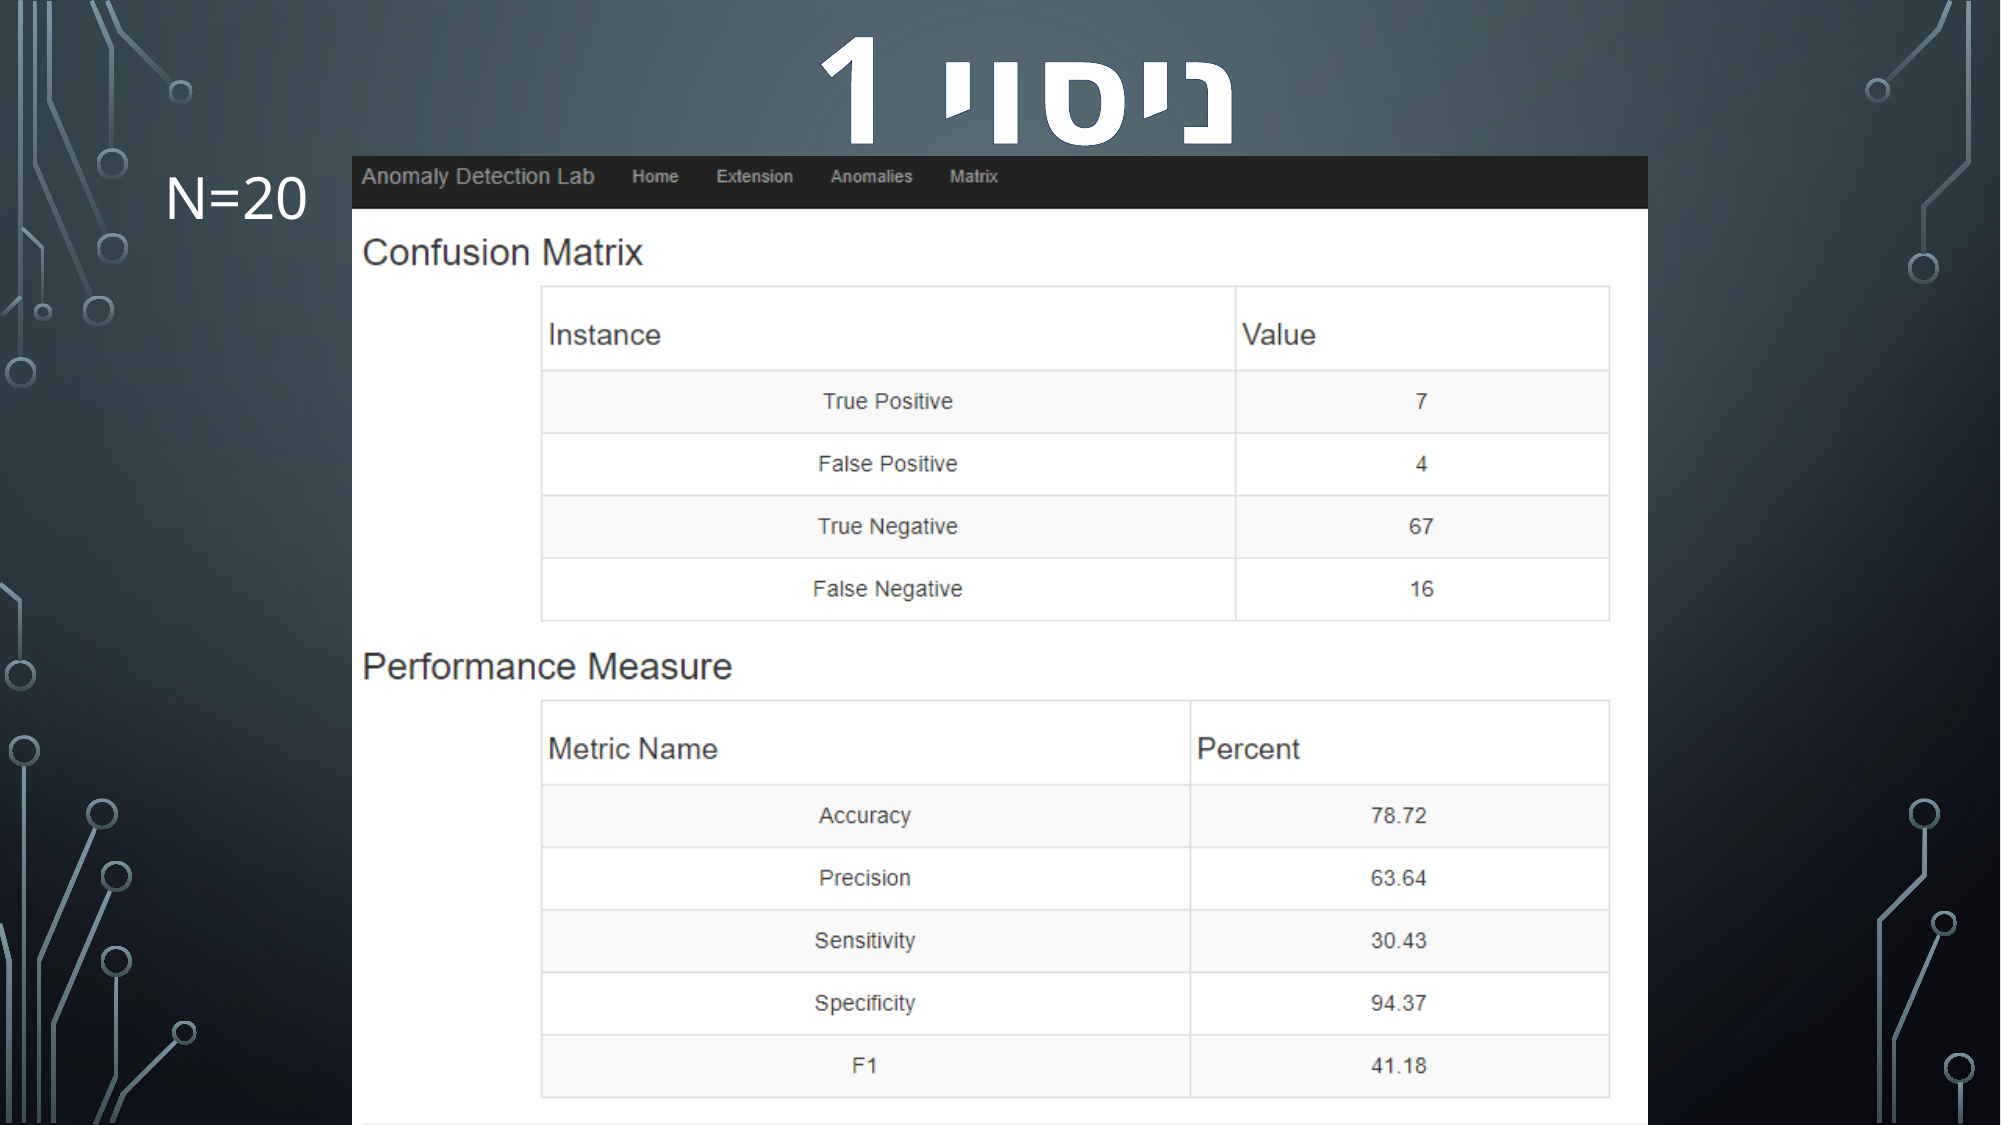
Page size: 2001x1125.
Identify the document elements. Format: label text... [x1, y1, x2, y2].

picture [351, 155, 1648, 1125]
text_box N=20 [149, 154, 378, 239]
text_box ניסוי 1 [77, 20, 1983, 184]
